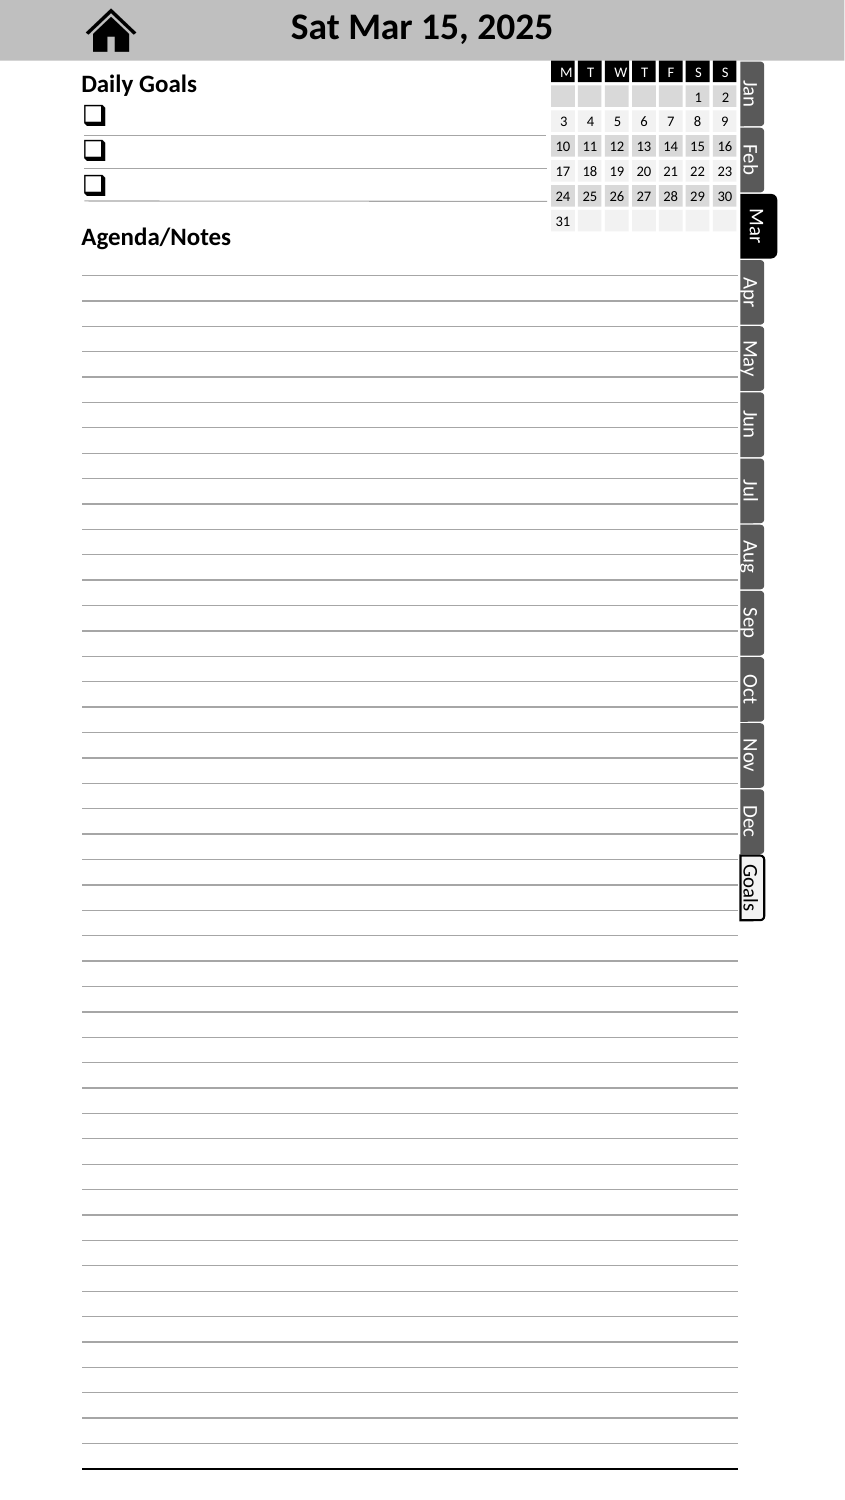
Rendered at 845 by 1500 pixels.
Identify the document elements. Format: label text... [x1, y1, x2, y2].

picture [82, 1, 140, 59]
list Sat Mar 15, 2025 [190, 0, 655, 61]
